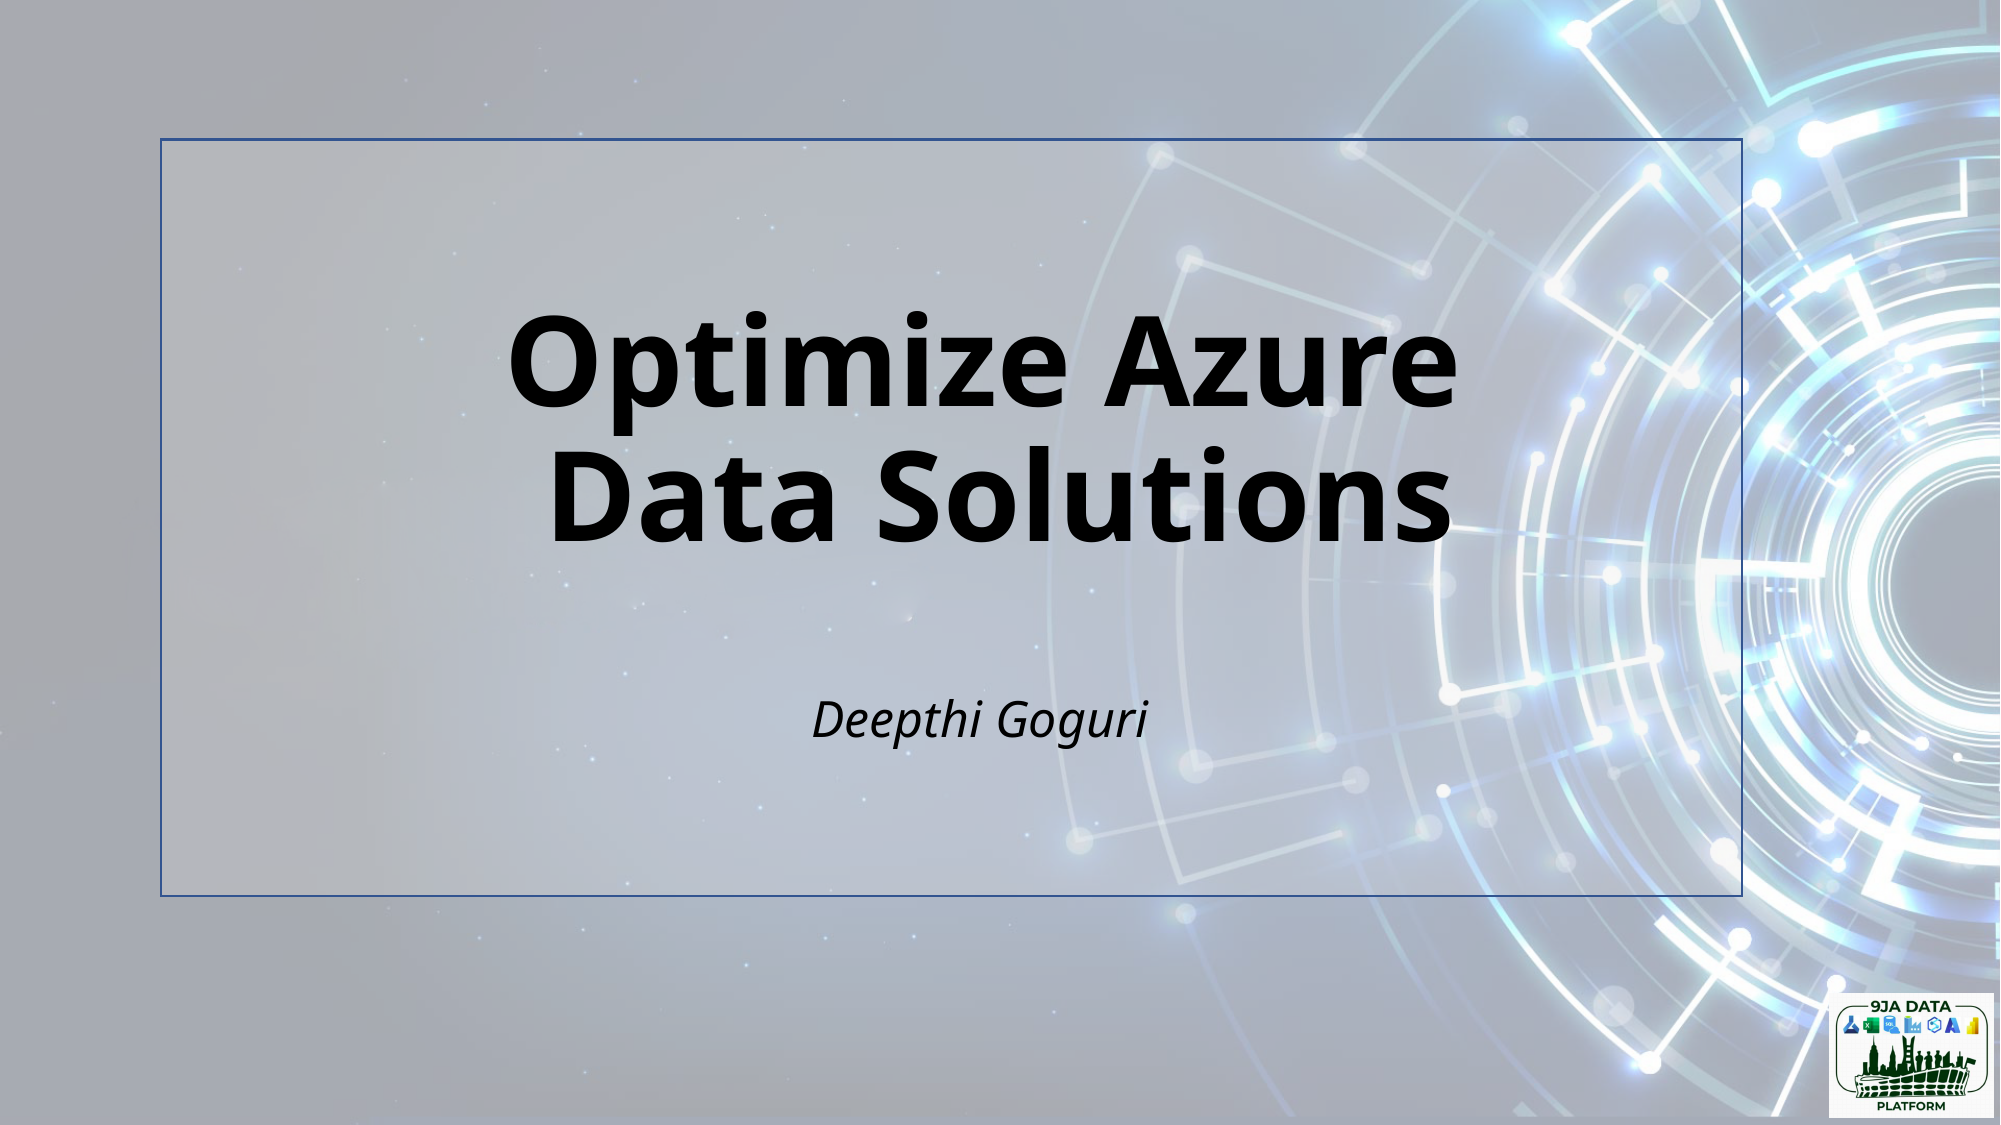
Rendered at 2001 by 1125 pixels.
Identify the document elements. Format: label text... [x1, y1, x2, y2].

picture [1829, 993, 1994, 1118]
text_box [160, 138, 1743, 897]
title Optimize Azure Data Solutions [249, 184, 1750, 576]
subtitle Deepthi Goguri [229, 686, 1730, 959]
